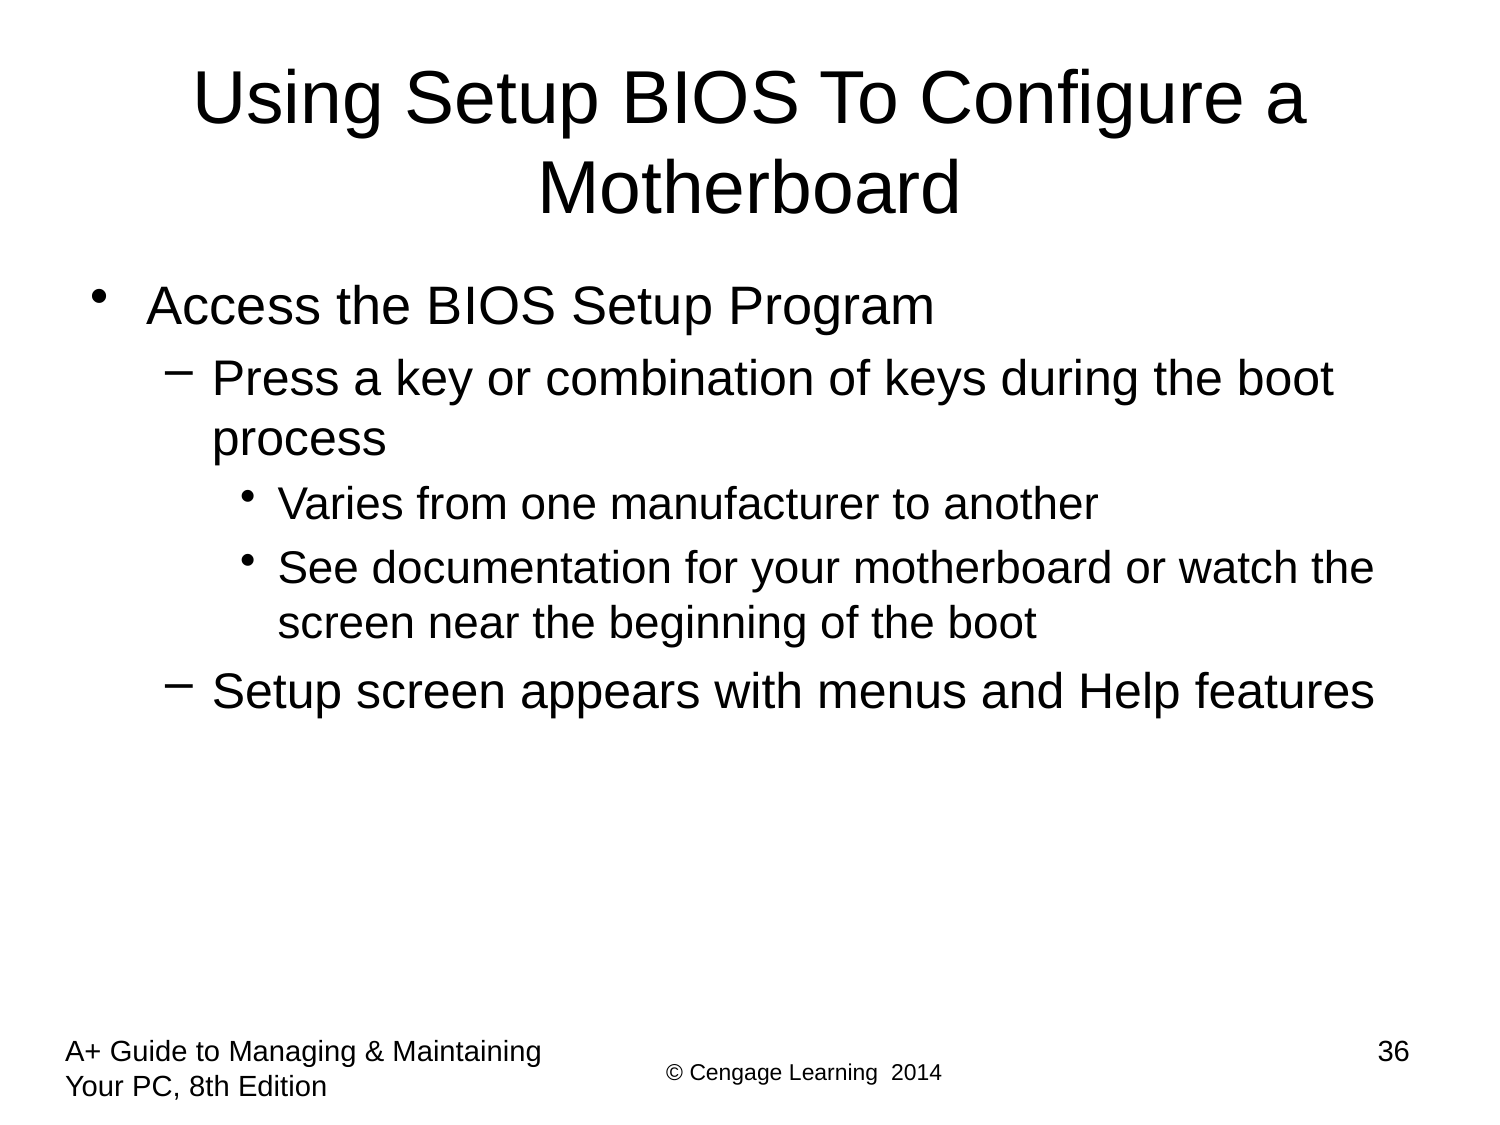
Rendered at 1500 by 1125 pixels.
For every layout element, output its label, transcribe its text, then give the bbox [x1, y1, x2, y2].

title Using Setup BIOS To Configure a Motherboard [75, 45, 1425, 233]
slide_number 36 [1074, 1024, 1426, 1103]
list Access the BIOS Setup Program Press a key or combination of keys during the boot process Varies from one manufacturer to another See documentation for your motherboard or watch the screen near the beginning of the boot Setup screen appears with menus and Help features [75, 262, 1425, 1005]
footer A+ Guide to Managing & Maintaining Your PC, 8th Edition [49, 1024, 613, 1104]
